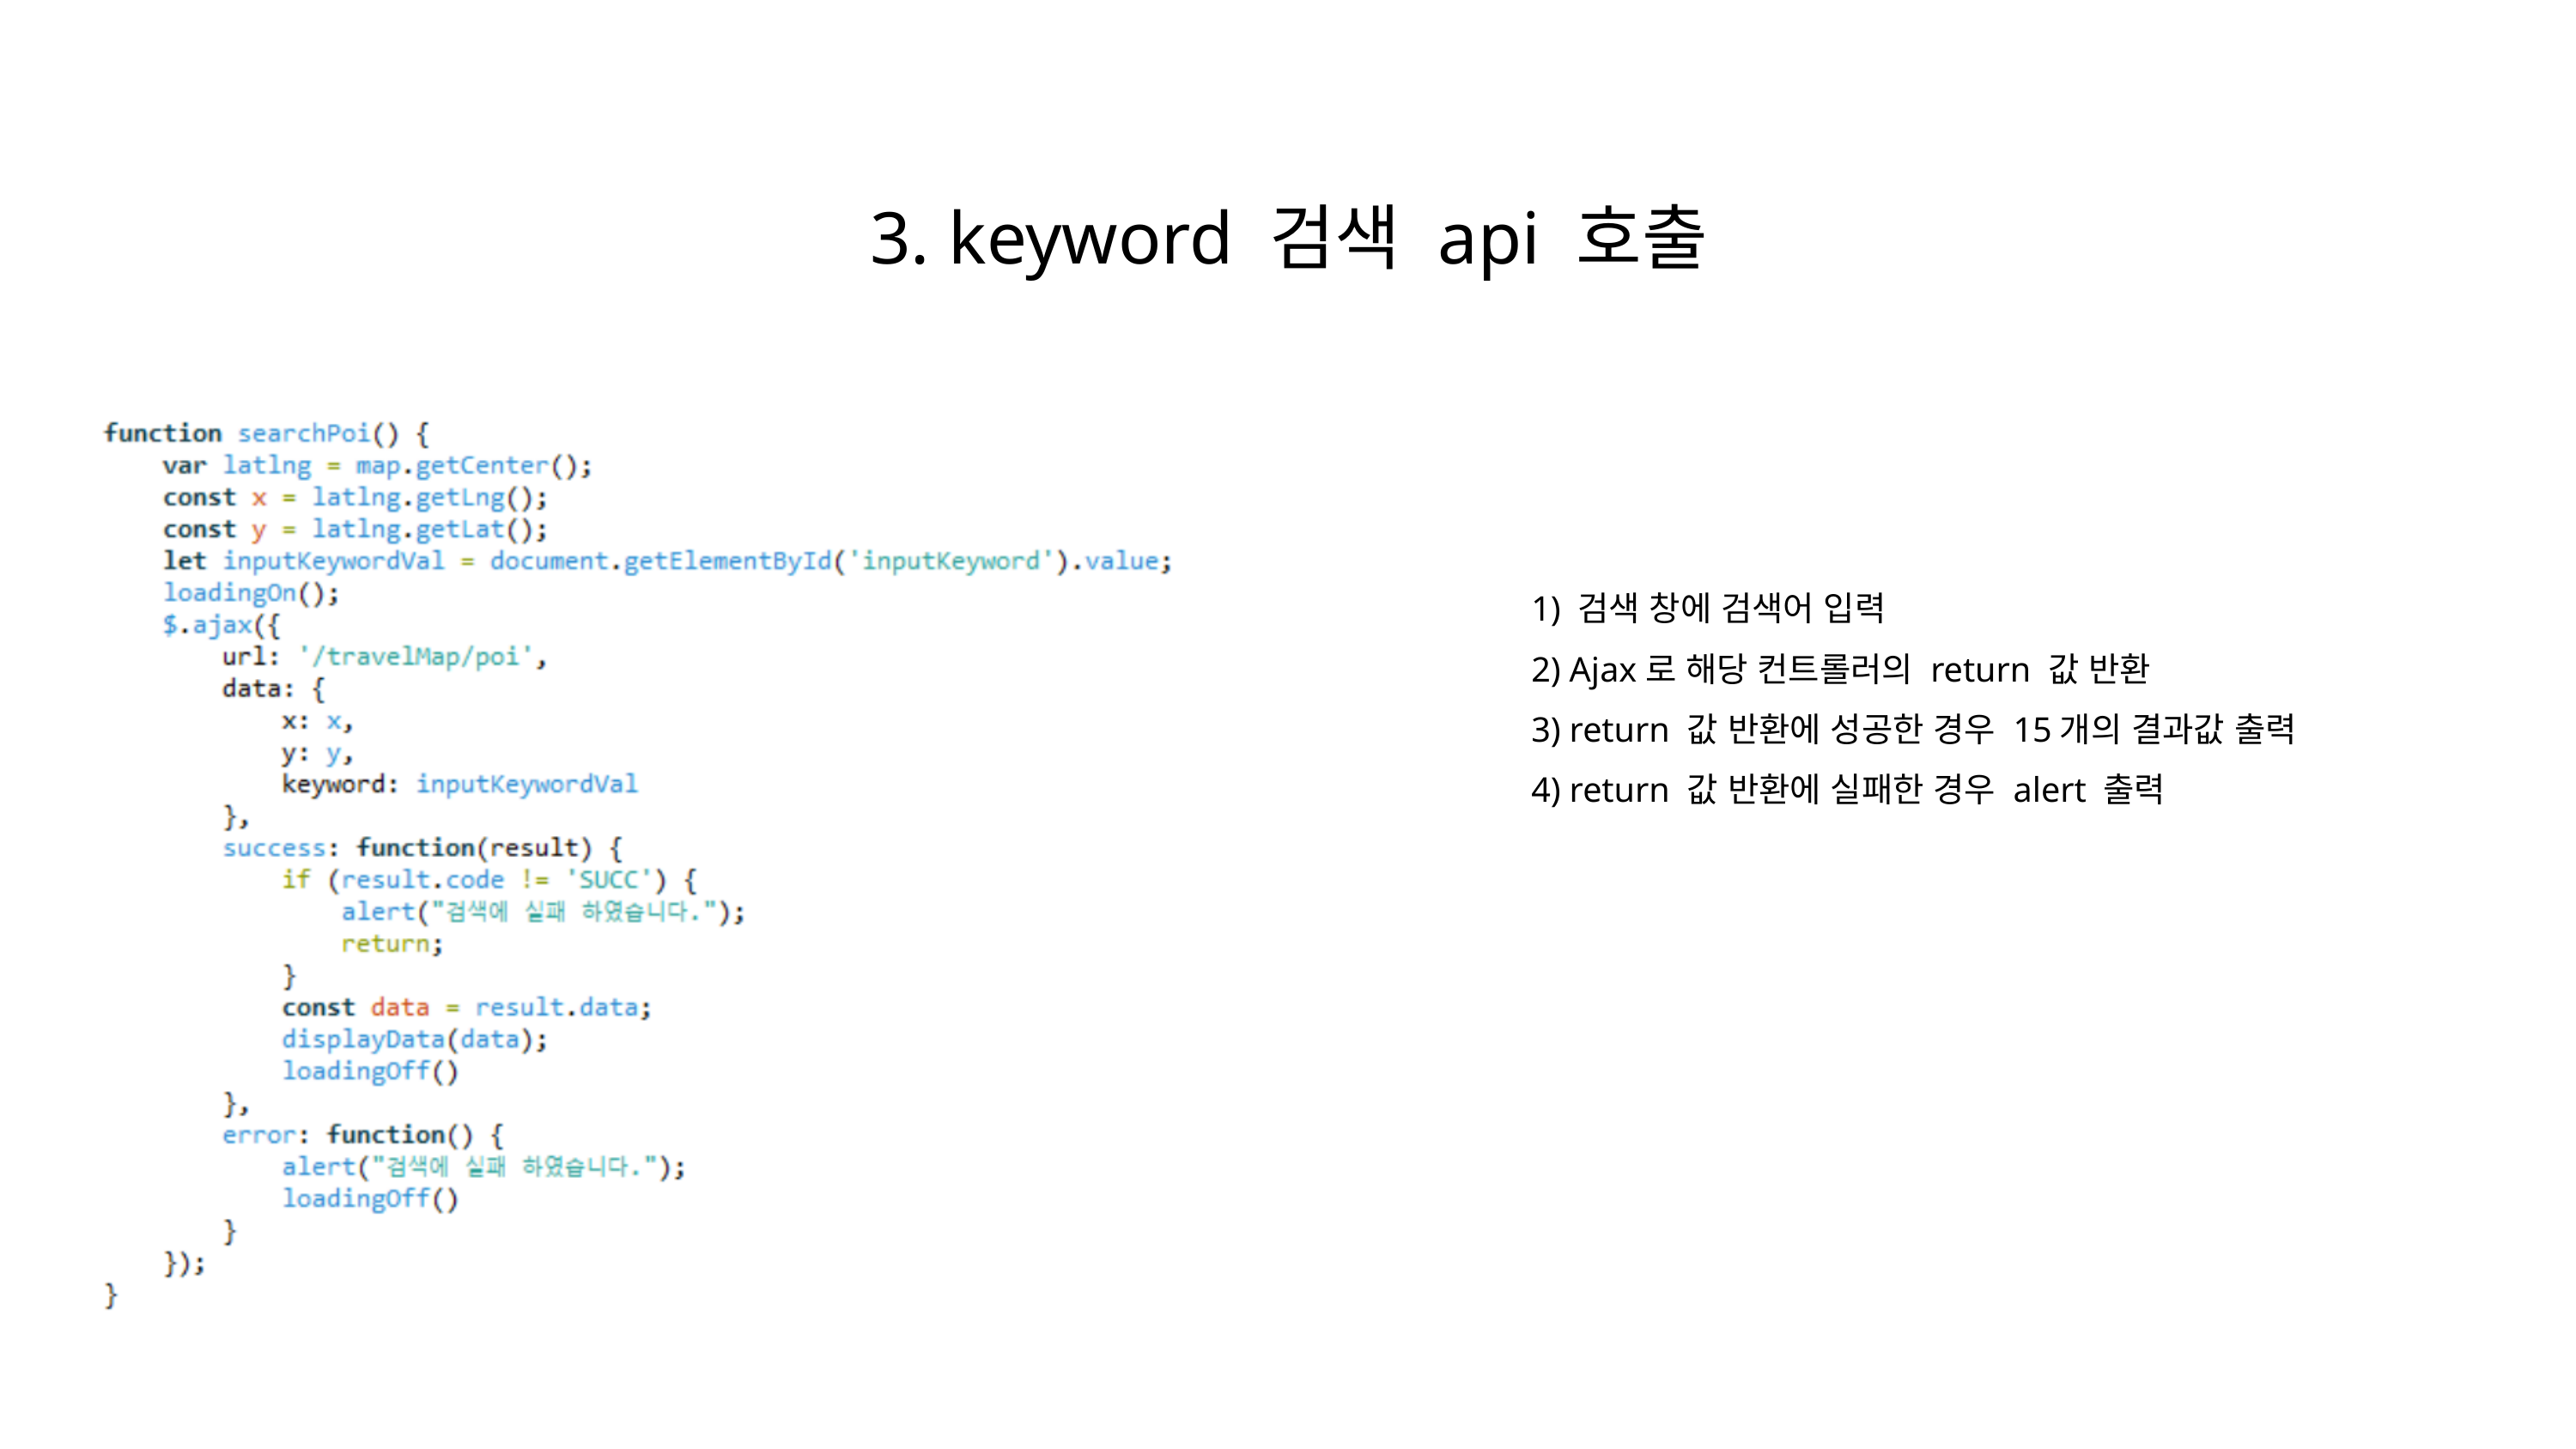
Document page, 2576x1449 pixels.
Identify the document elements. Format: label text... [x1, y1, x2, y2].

text_box 1) 검색 창에 검색어 입력 2) Ajax로 해당 컨트롤러의 return 값 반환 3) return 값 반환에 성공한 경우 15개의 결과값 출력 4) return 값 반환에 실패한 경우 alert 출력 [1531, 573, 2379, 803]
text_box 3. keyword 검색 api 호출 [506, 164, 2072, 265]
picture [101, 416, 1182, 1313]
